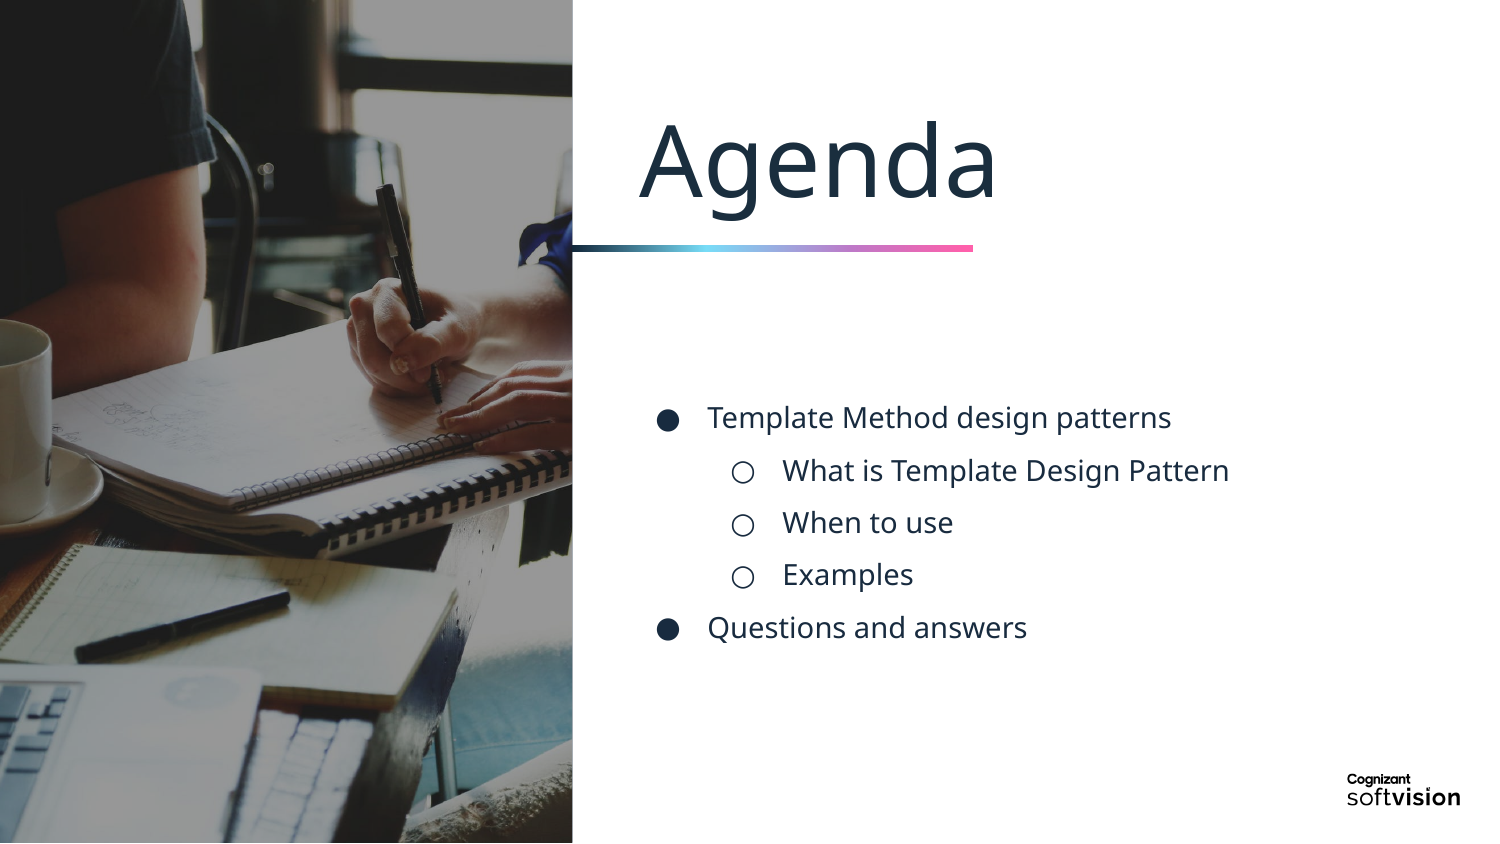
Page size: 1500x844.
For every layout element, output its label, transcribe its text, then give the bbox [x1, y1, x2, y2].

picture [0, 0, 973, 844]
text_box Template Method design patterns What is Template Design Pattern When to use Examples Questions and answers [617, 274, 1457, 760]
text_box Agenda [634, 92, 1073, 271]
picture [1346, 772, 1462, 807]
